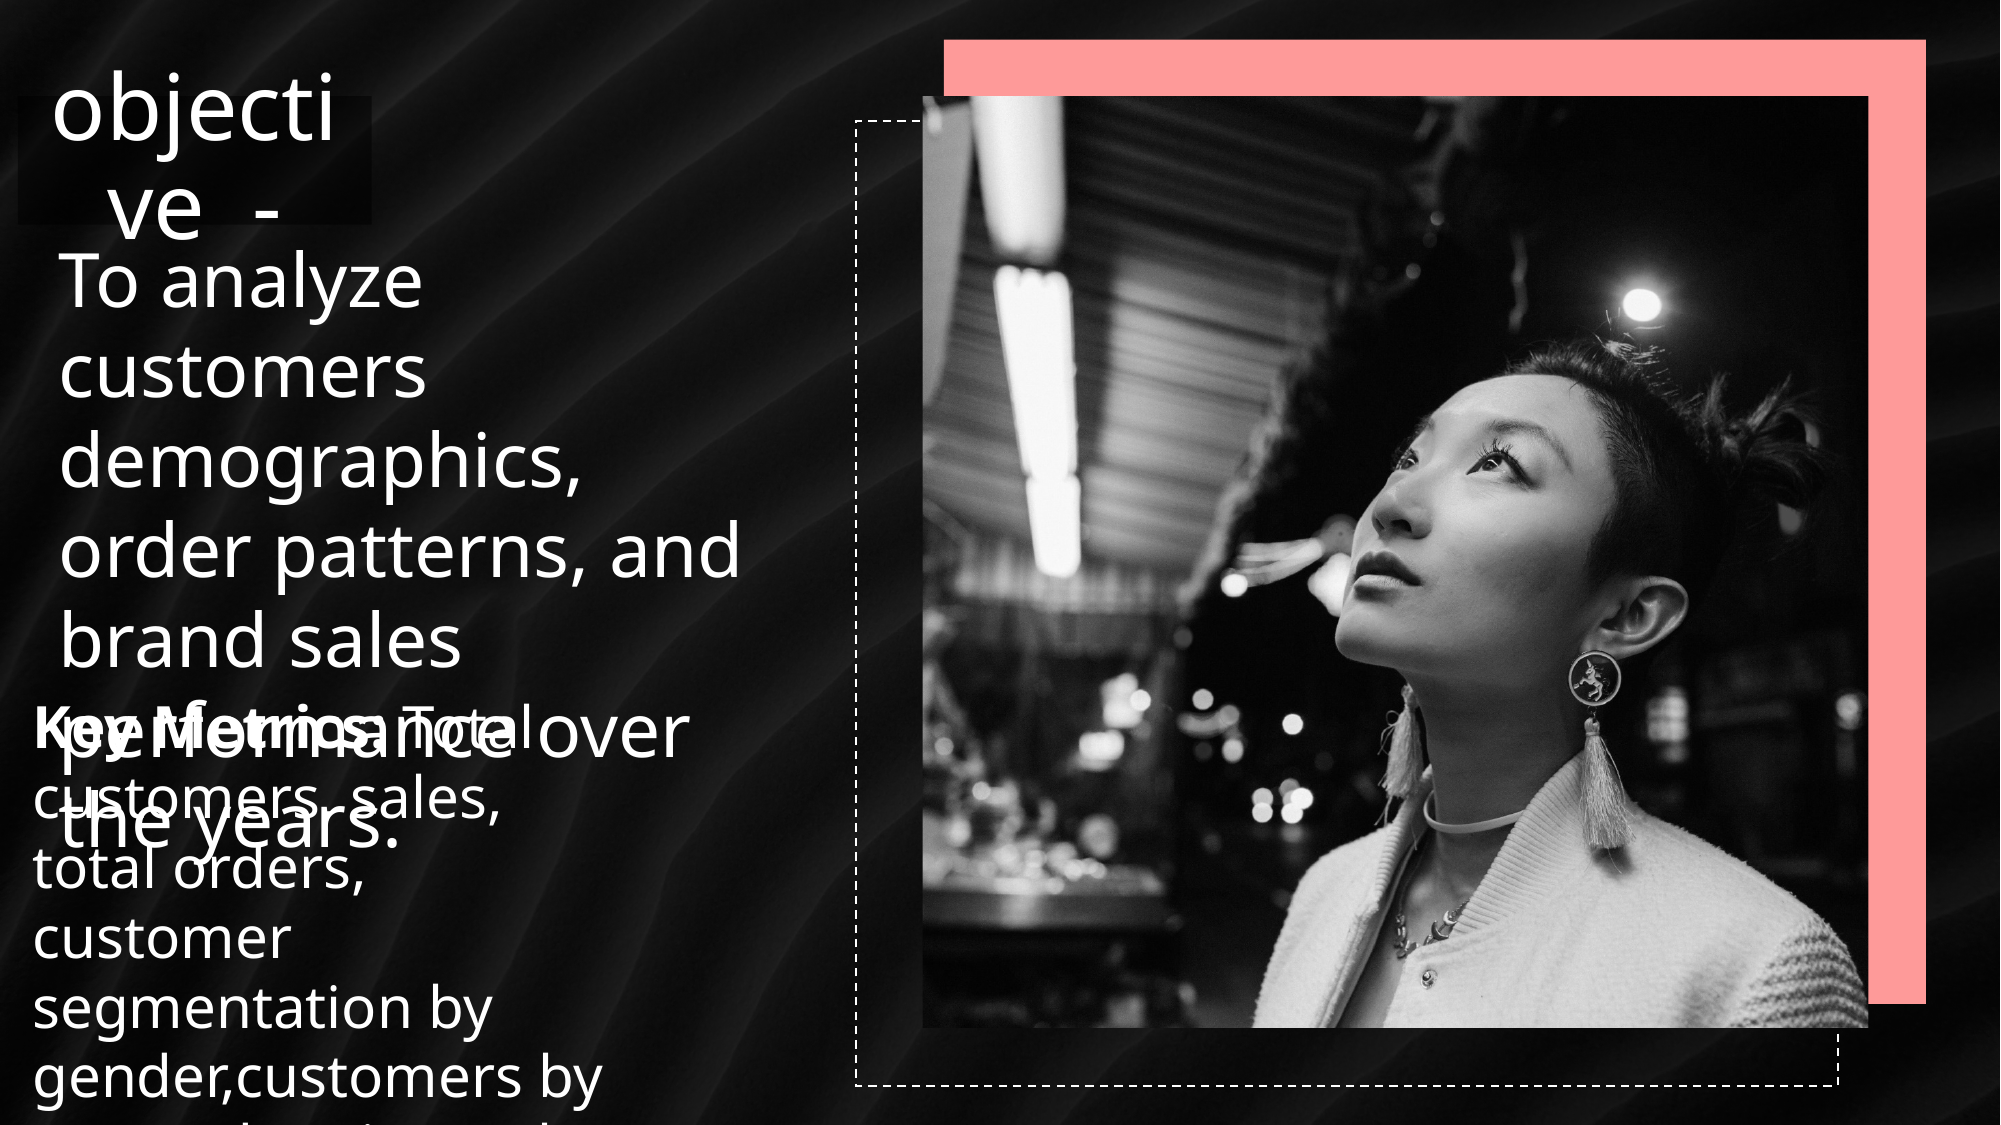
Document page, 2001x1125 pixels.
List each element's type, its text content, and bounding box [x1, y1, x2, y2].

picture [922, 96, 1869, 1028]
text_box Key Metrics: Total customers, sales, total orders, customer segmentation by gender,customers by age and region, sales by product categories and cities, etc. [17, 682, 635, 1125]
title objective - [17, 96, 372, 225]
text_box To analyze customers demographics, order patterns, and brand sales performance over the years. [44, 224, 793, 870]
